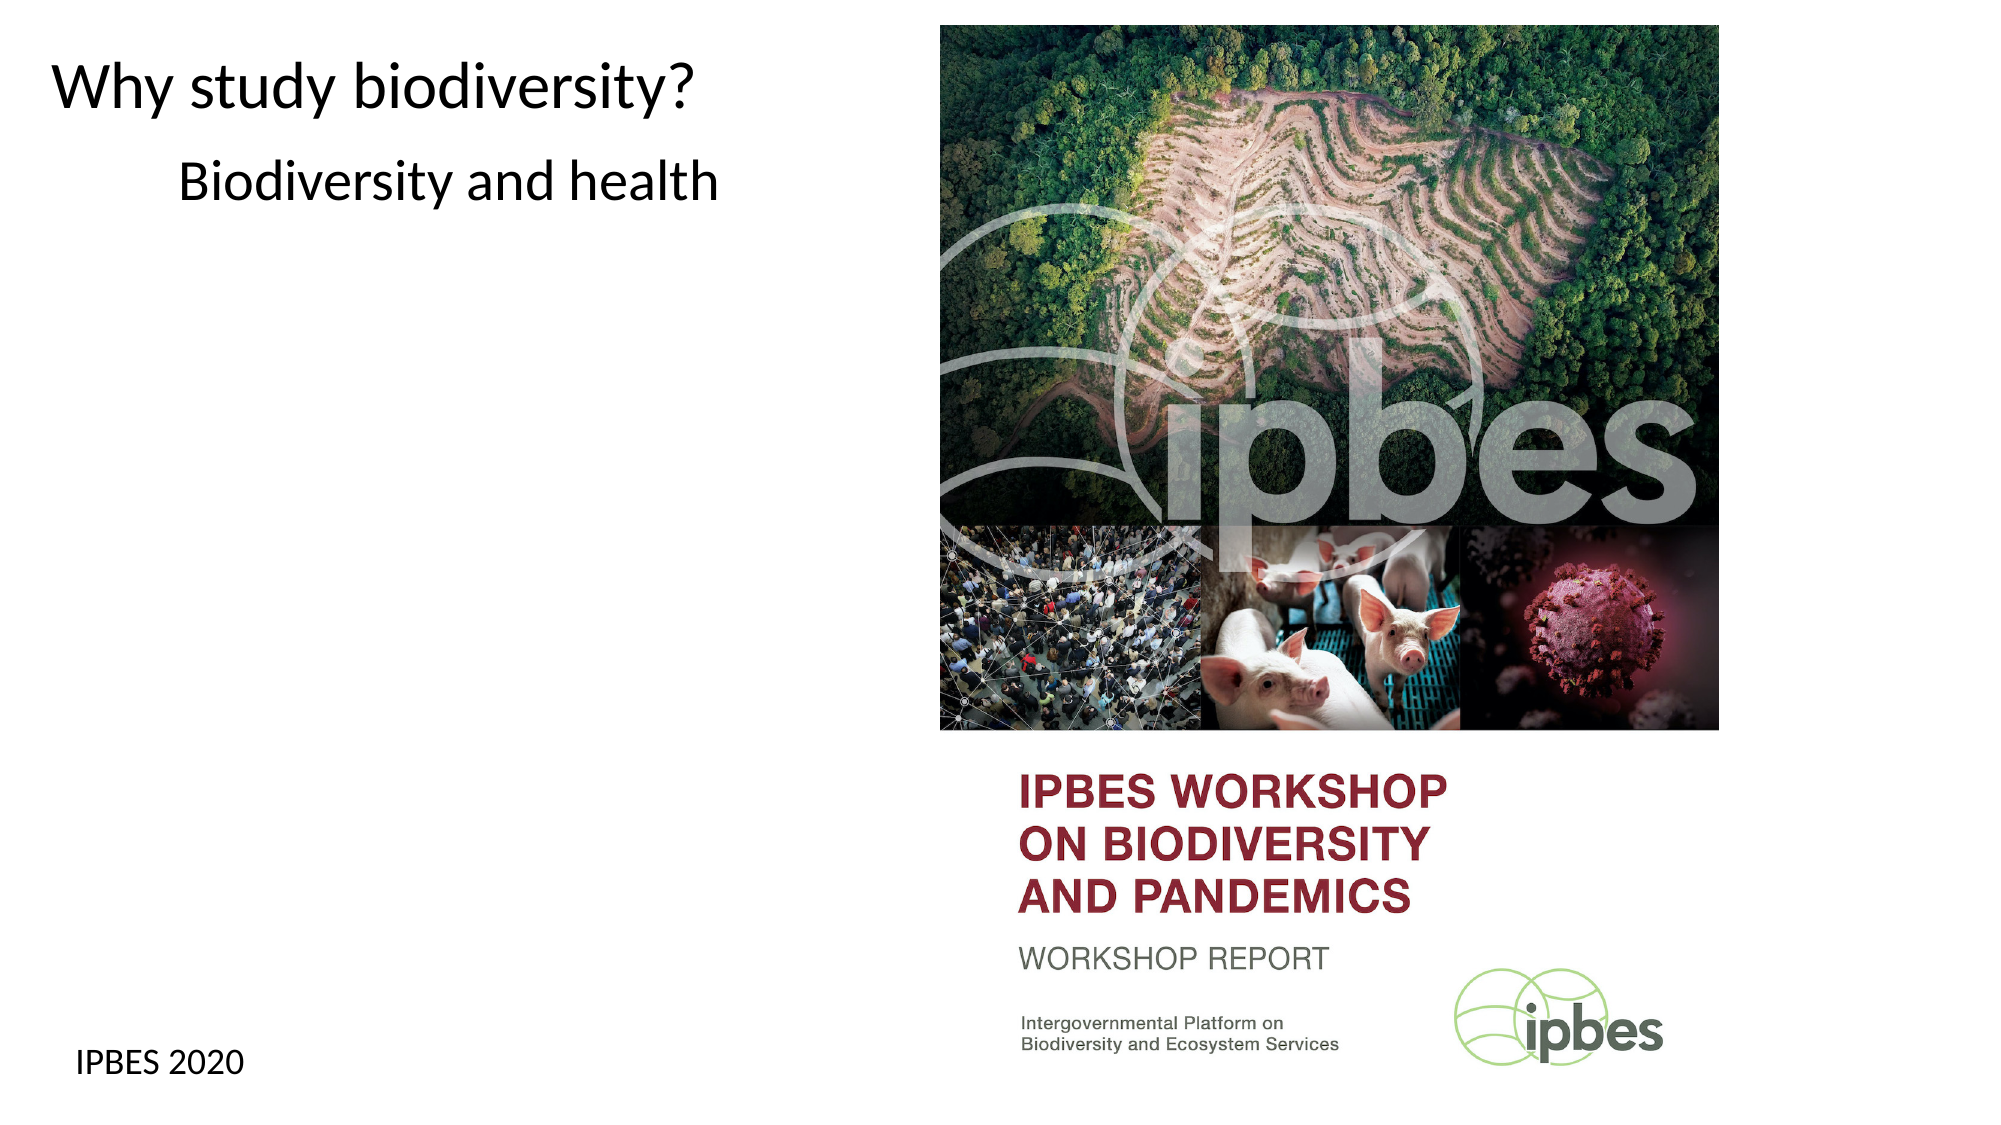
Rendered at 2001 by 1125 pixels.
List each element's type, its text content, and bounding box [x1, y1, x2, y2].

text_box IPBES 2020 [60, 1029, 260, 1090]
picture [940, 25, 1719, 1125]
text_box Why study biodiversity? [36, 34, 713, 130]
text_box Biodiversity and health [163, 135, 735, 220]
